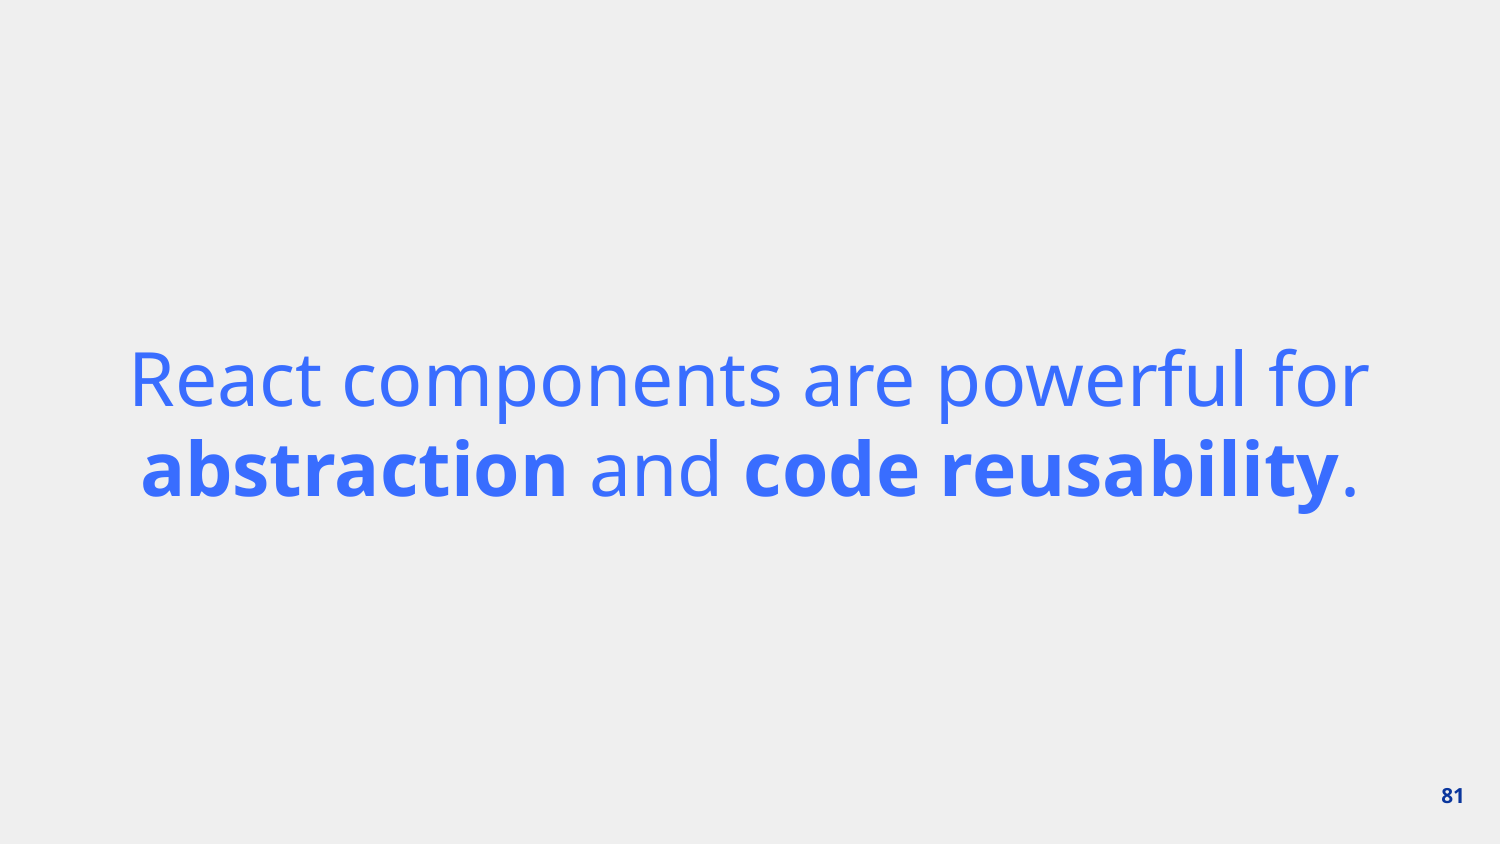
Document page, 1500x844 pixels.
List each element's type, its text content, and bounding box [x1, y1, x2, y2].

title React components are powerful for abstraction and code reusability. [51, 352, 1449, 491]
slide_number 81 [1389, 764, 1480, 830]
